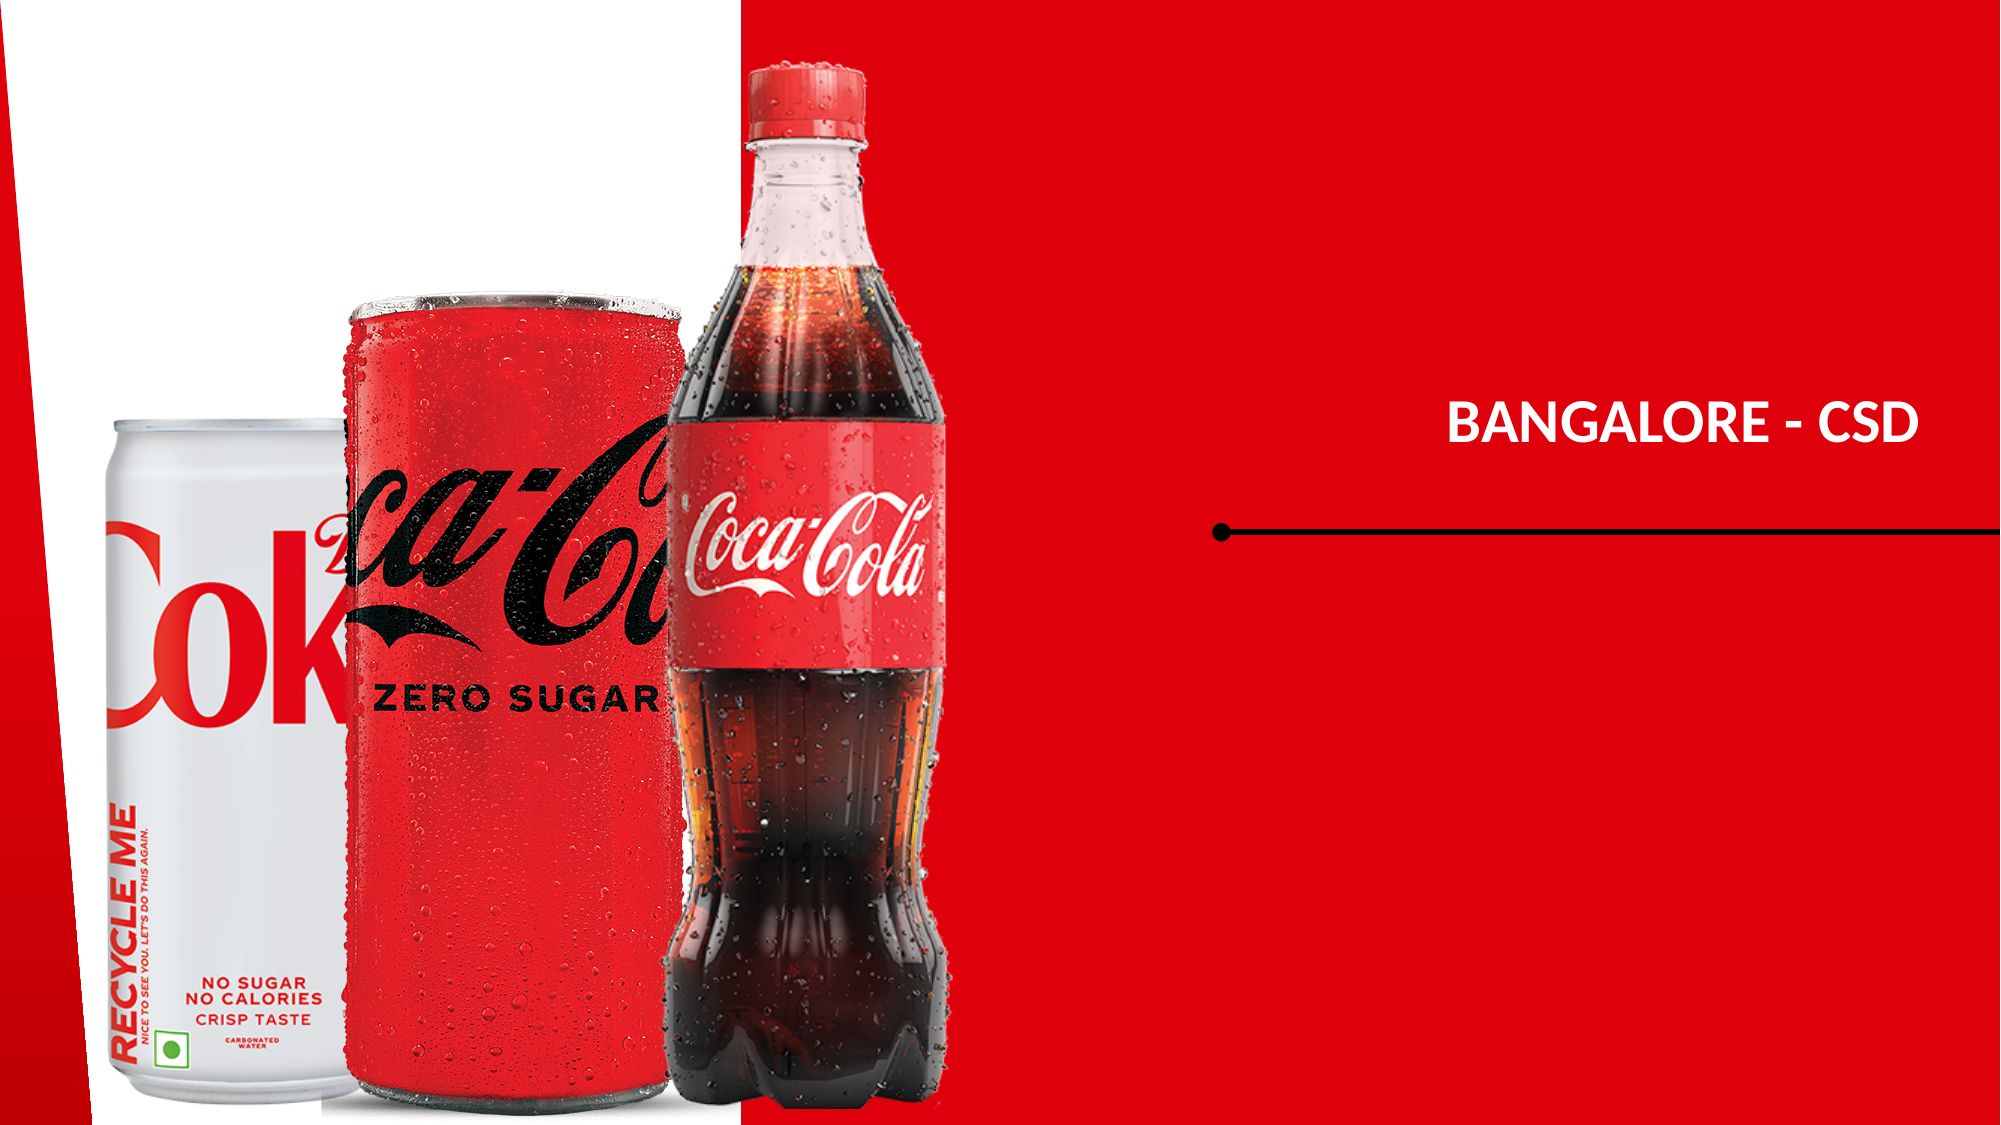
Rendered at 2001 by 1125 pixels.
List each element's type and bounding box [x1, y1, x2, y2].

text_box [0, 0, 2000, 1125]
